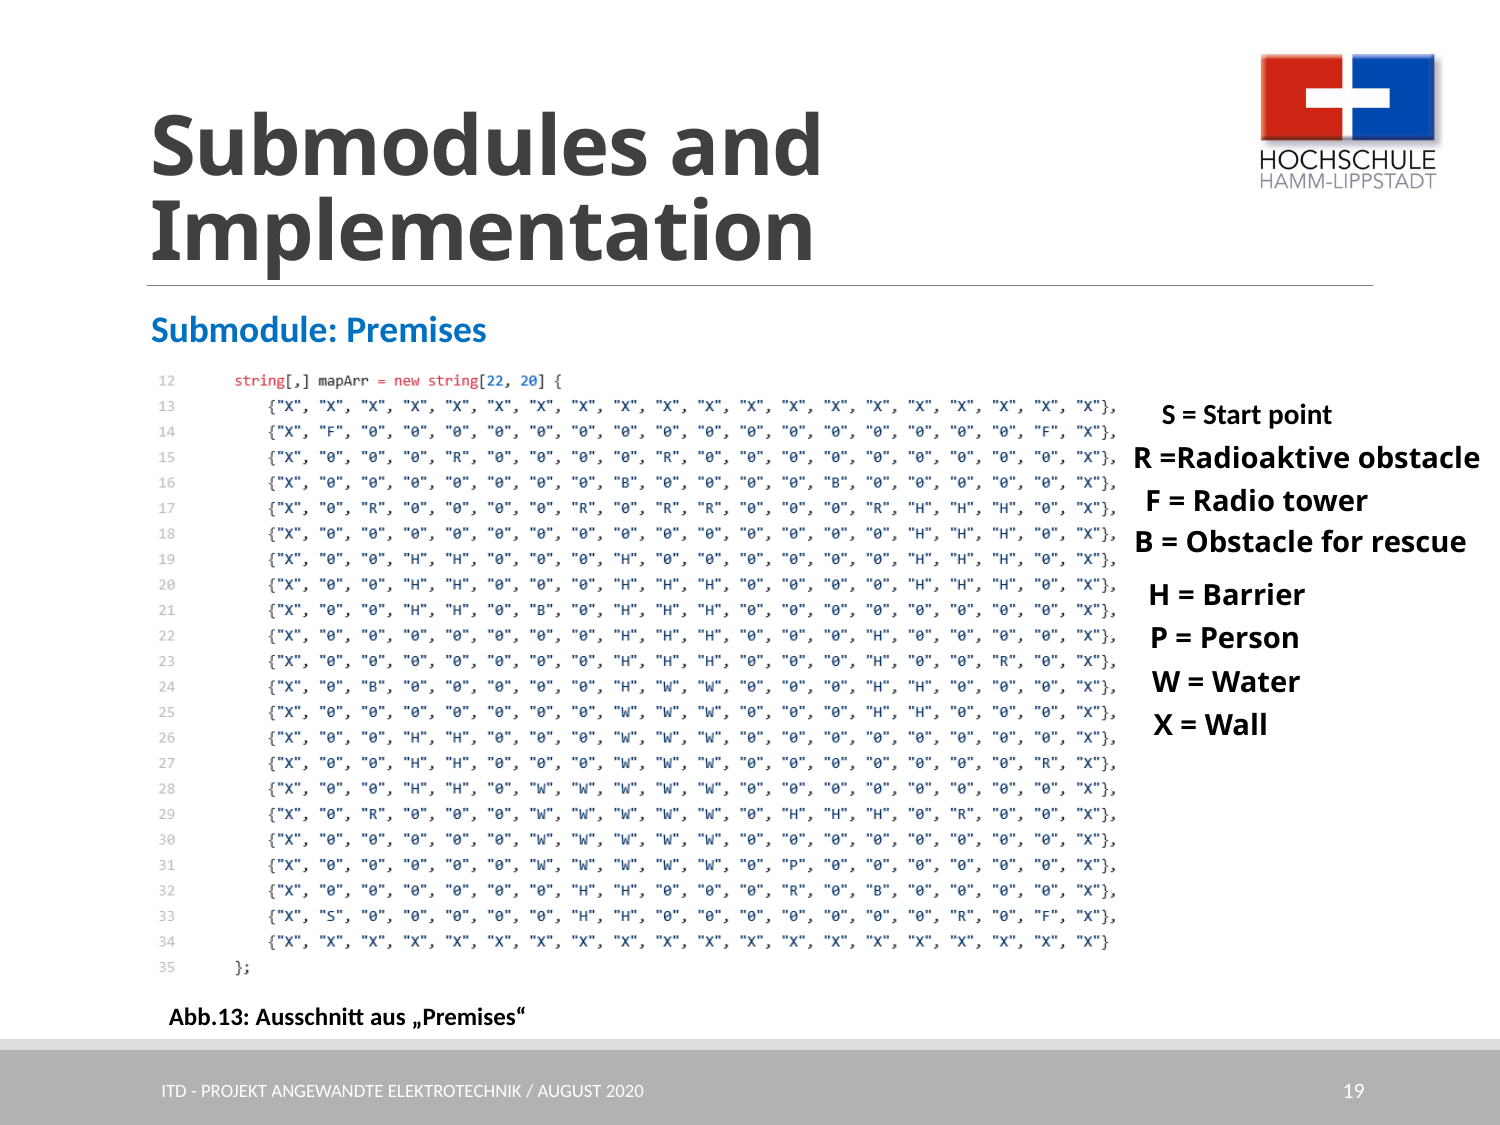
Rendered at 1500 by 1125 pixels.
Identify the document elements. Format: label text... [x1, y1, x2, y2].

text_box X = Wall [1138, 699, 1284, 749]
picture [1373, 50, 1443, 192]
text_box Submodule: Premises [136, 297, 503, 358]
slide_number 19 [1218, 1059, 1380, 1120]
text_box H = Barrier [1133, 568, 1321, 619]
title Submodules and Implementation [135, 47, 1373, 285]
footer ITD - Projekt angewandte Elektrotechnik / August 2020 [105, 1059, 700, 1120]
text_box F = Radio tower [1133, 475, 1384, 516]
text_box S = Start point [1147, 387, 1348, 431]
text_box P = Person [1135, 611, 1316, 662]
text_box B = Obstacle for rescue [1133, 516, 1482, 566]
text_box Abb.13: Ausschnitt aus „Premises“ [153, 993, 543, 1039]
text_box W = Water [1137, 656, 1316, 706]
picture [151, 369, 1125, 983]
text_box R =Radioaktive obstacle [1133, 431, 1496, 482]
